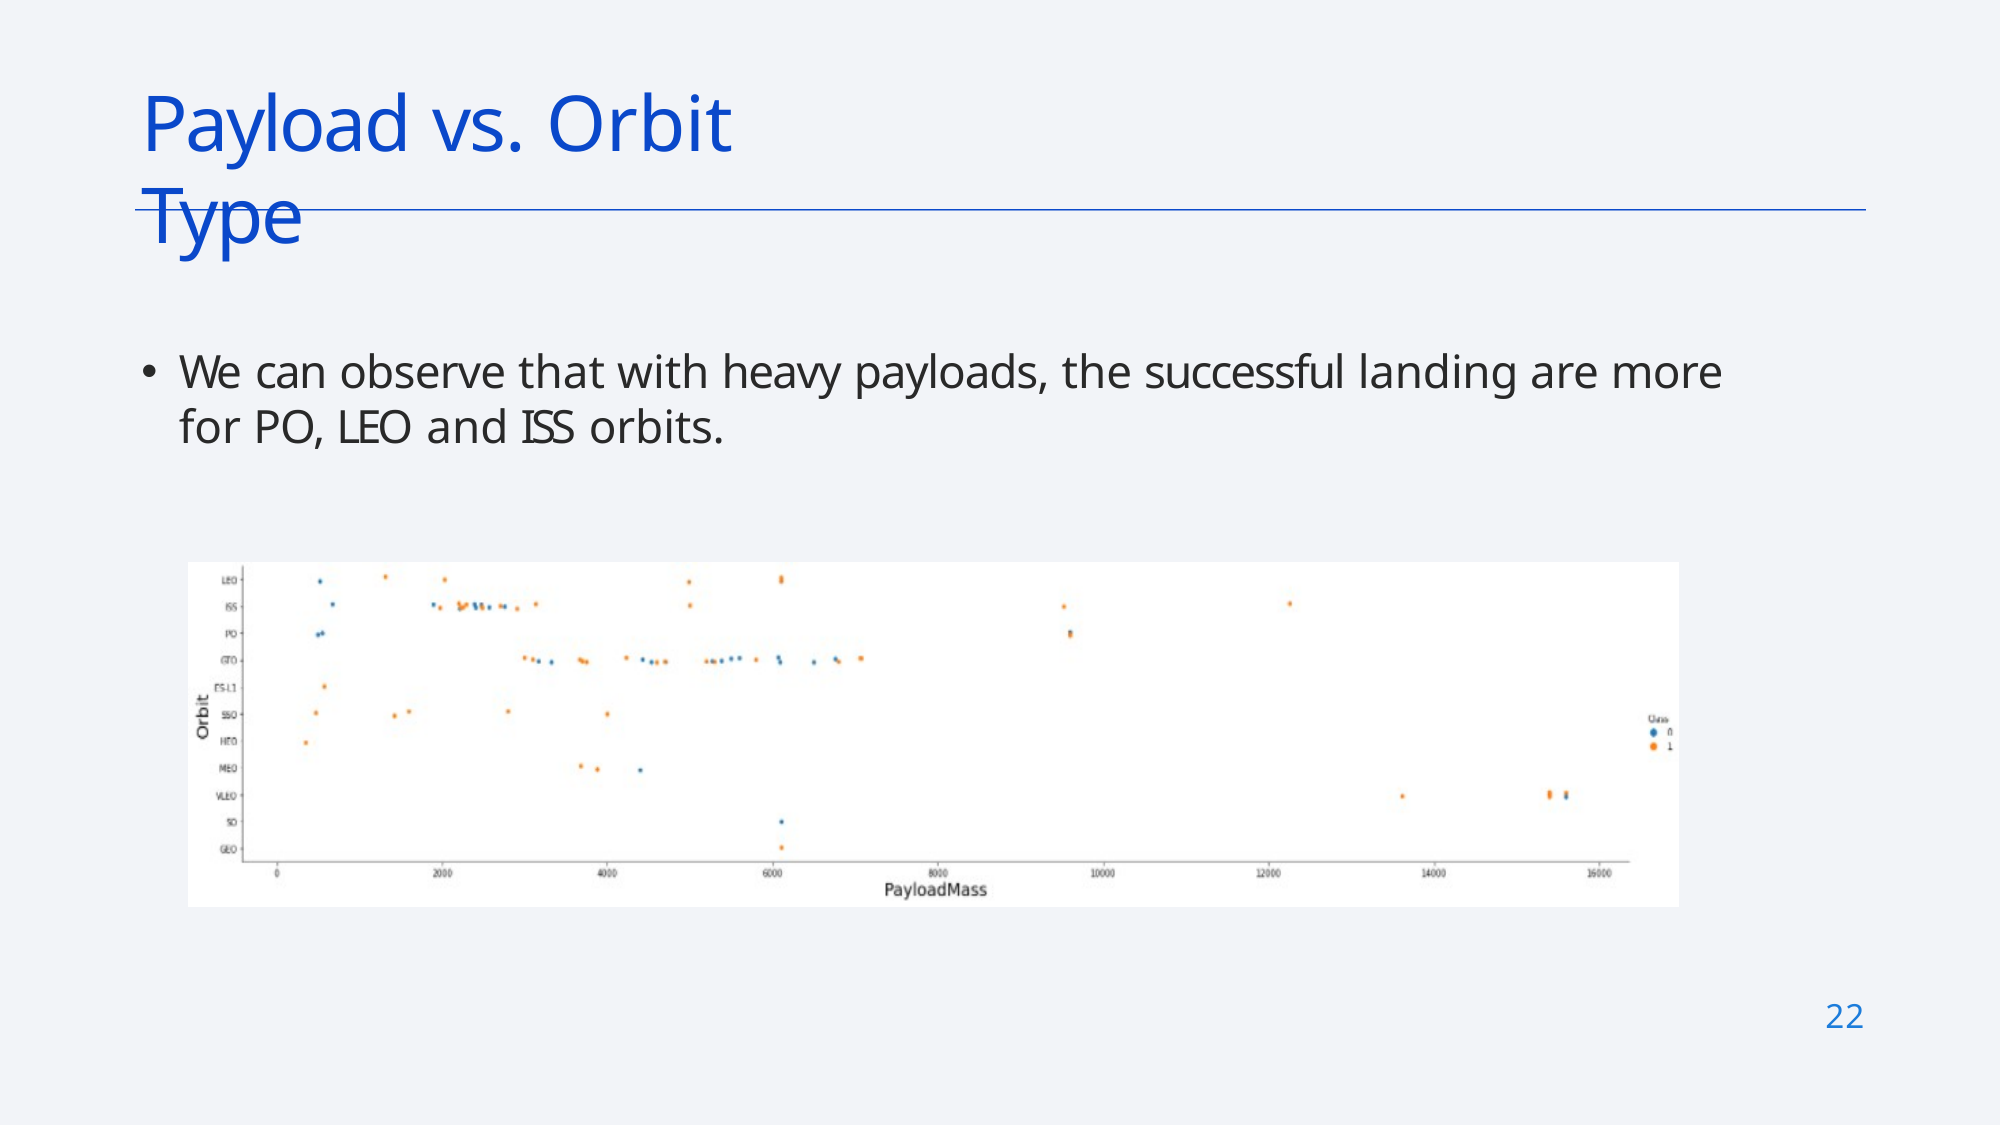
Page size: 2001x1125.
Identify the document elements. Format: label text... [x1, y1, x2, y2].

slide_number 22 [1819, 1002, 1874, 1125]
text_box We can observe that with heavy payloads, the successful landing are more for PO, LEO and ISS orbits. [139, 340, 1781, 453]
picture [0, 0, 2000, 1125]
title Payload vs. Orbit Type [139, 71, 885, 263]
